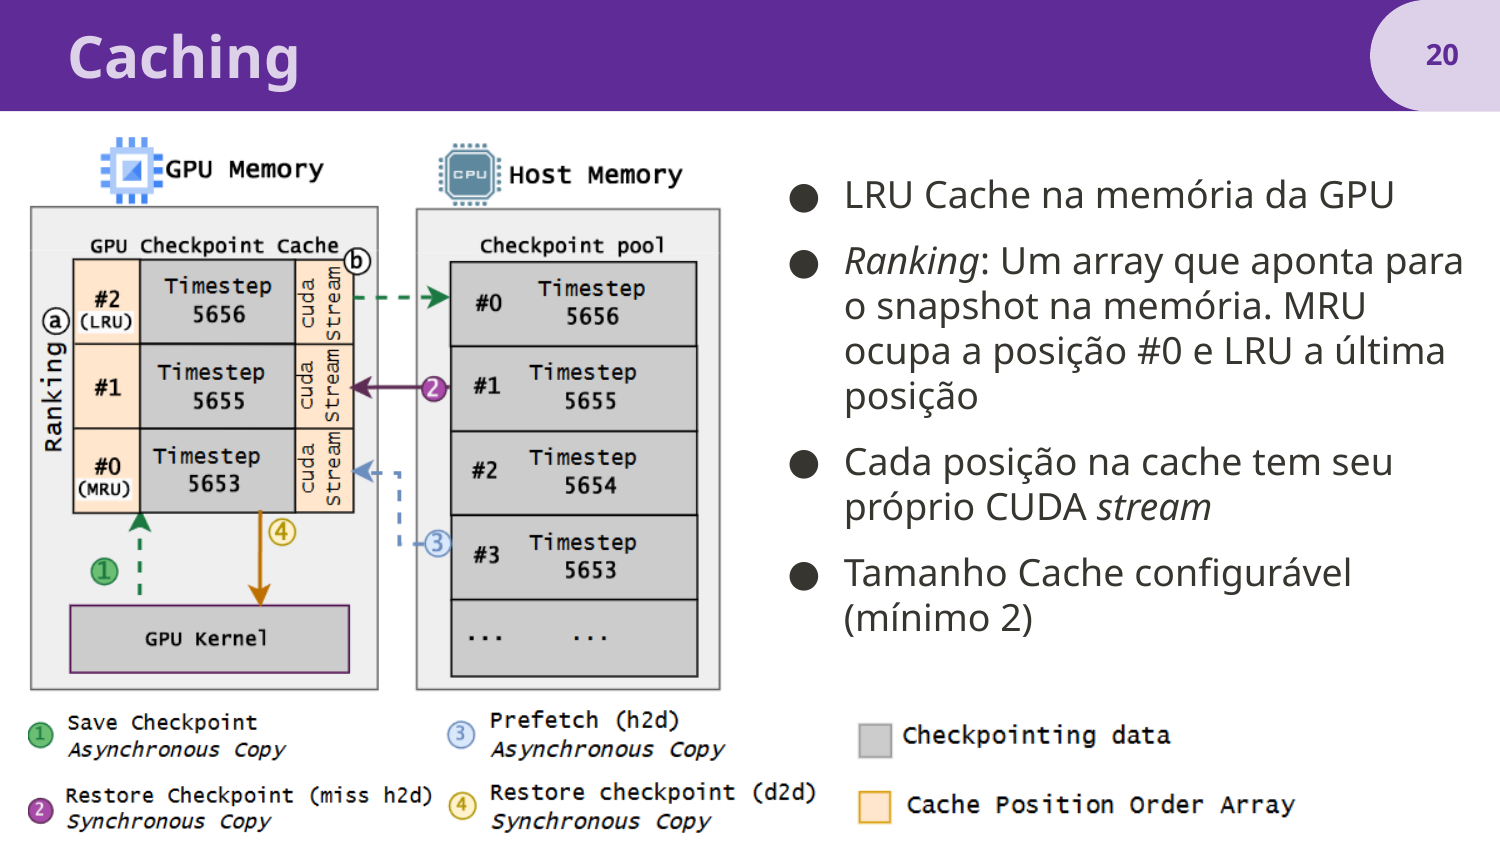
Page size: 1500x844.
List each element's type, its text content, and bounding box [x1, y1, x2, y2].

slide_number ‹#› [1370, 0, 1500, 112]
text_box LRU Cache na memória da GPU Ranking: Um array que aponta para o snapshot na memória. MRU ocupa a posição #0 e LRU a última posição Cada posição na cache tem seu próprio CUDA stream Tamanho Cache configurável (mínimo 2) [753, 156, 1492, 654]
picture [28, 703, 439, 838]
picture [850, 711, 1306, 830]
picture [19, 121, 741, 694]
title Caching [0, 0, 1305, 112]
picture [444, 703, 833, 838]
